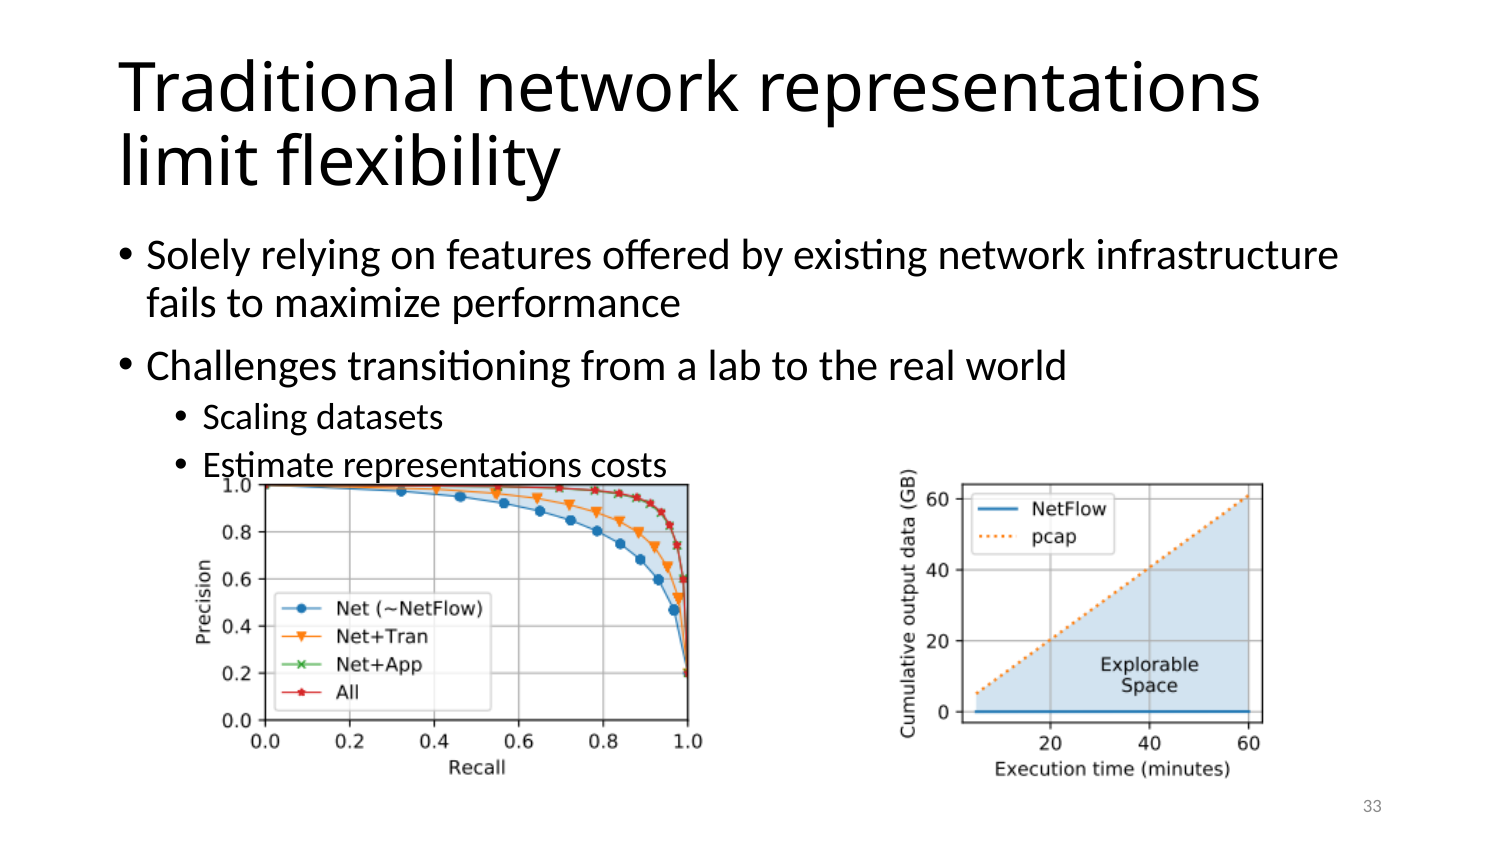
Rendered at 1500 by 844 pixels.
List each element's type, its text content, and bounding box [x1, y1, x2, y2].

picture [887, 455, 1274, 791]
list Solely relying on features offered by existing network infrastructure fails to maximize performance Challenges transitioning from a lab to the real world Scaling datasets Estimate representations costs [103, 224, 1397, 760]
title Traditional network representations limit flexibility [103, 44, 1397, 208]
slide_number 33 [1059, 782, 1397, 827]
picture [182, 464, 715, 791]
